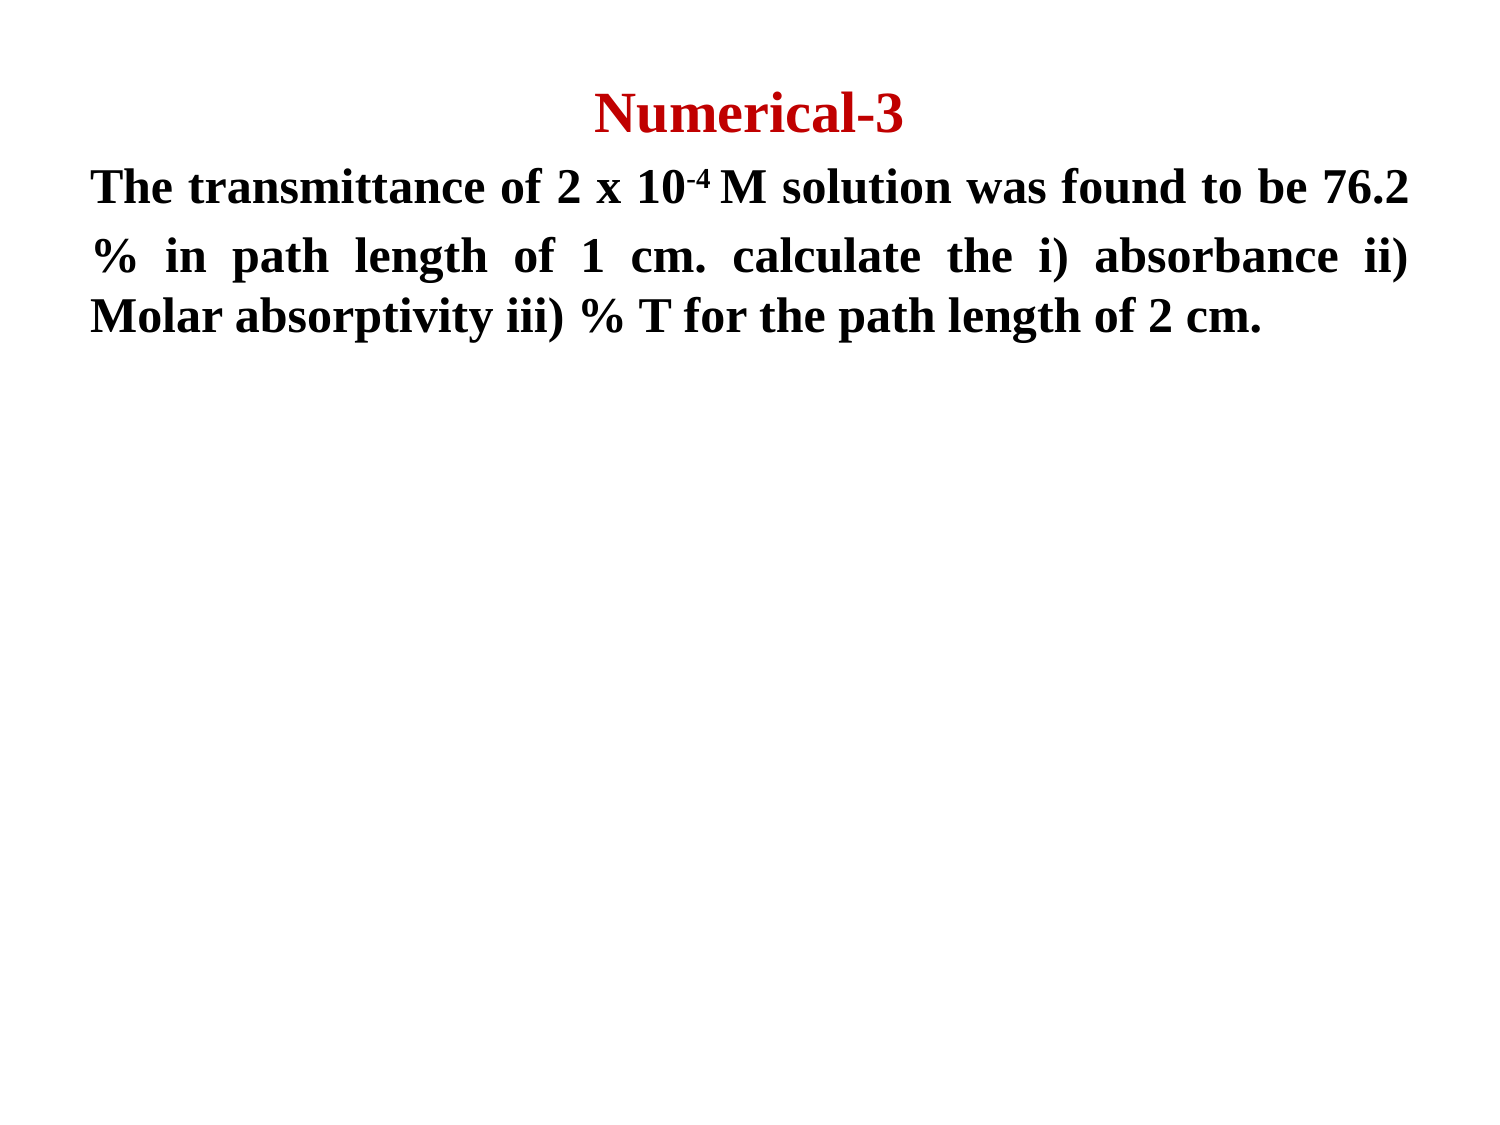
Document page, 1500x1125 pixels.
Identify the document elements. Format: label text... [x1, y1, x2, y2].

list Numerical-3 The transmittance of 2 x 10-4 M solution was found to be 76.2 % in path length of 1 cm. calculate the i) absorbance ii) Molar absorptivity iii) % T for the path length of 2 cm. [75, 66, 1425, 809]
